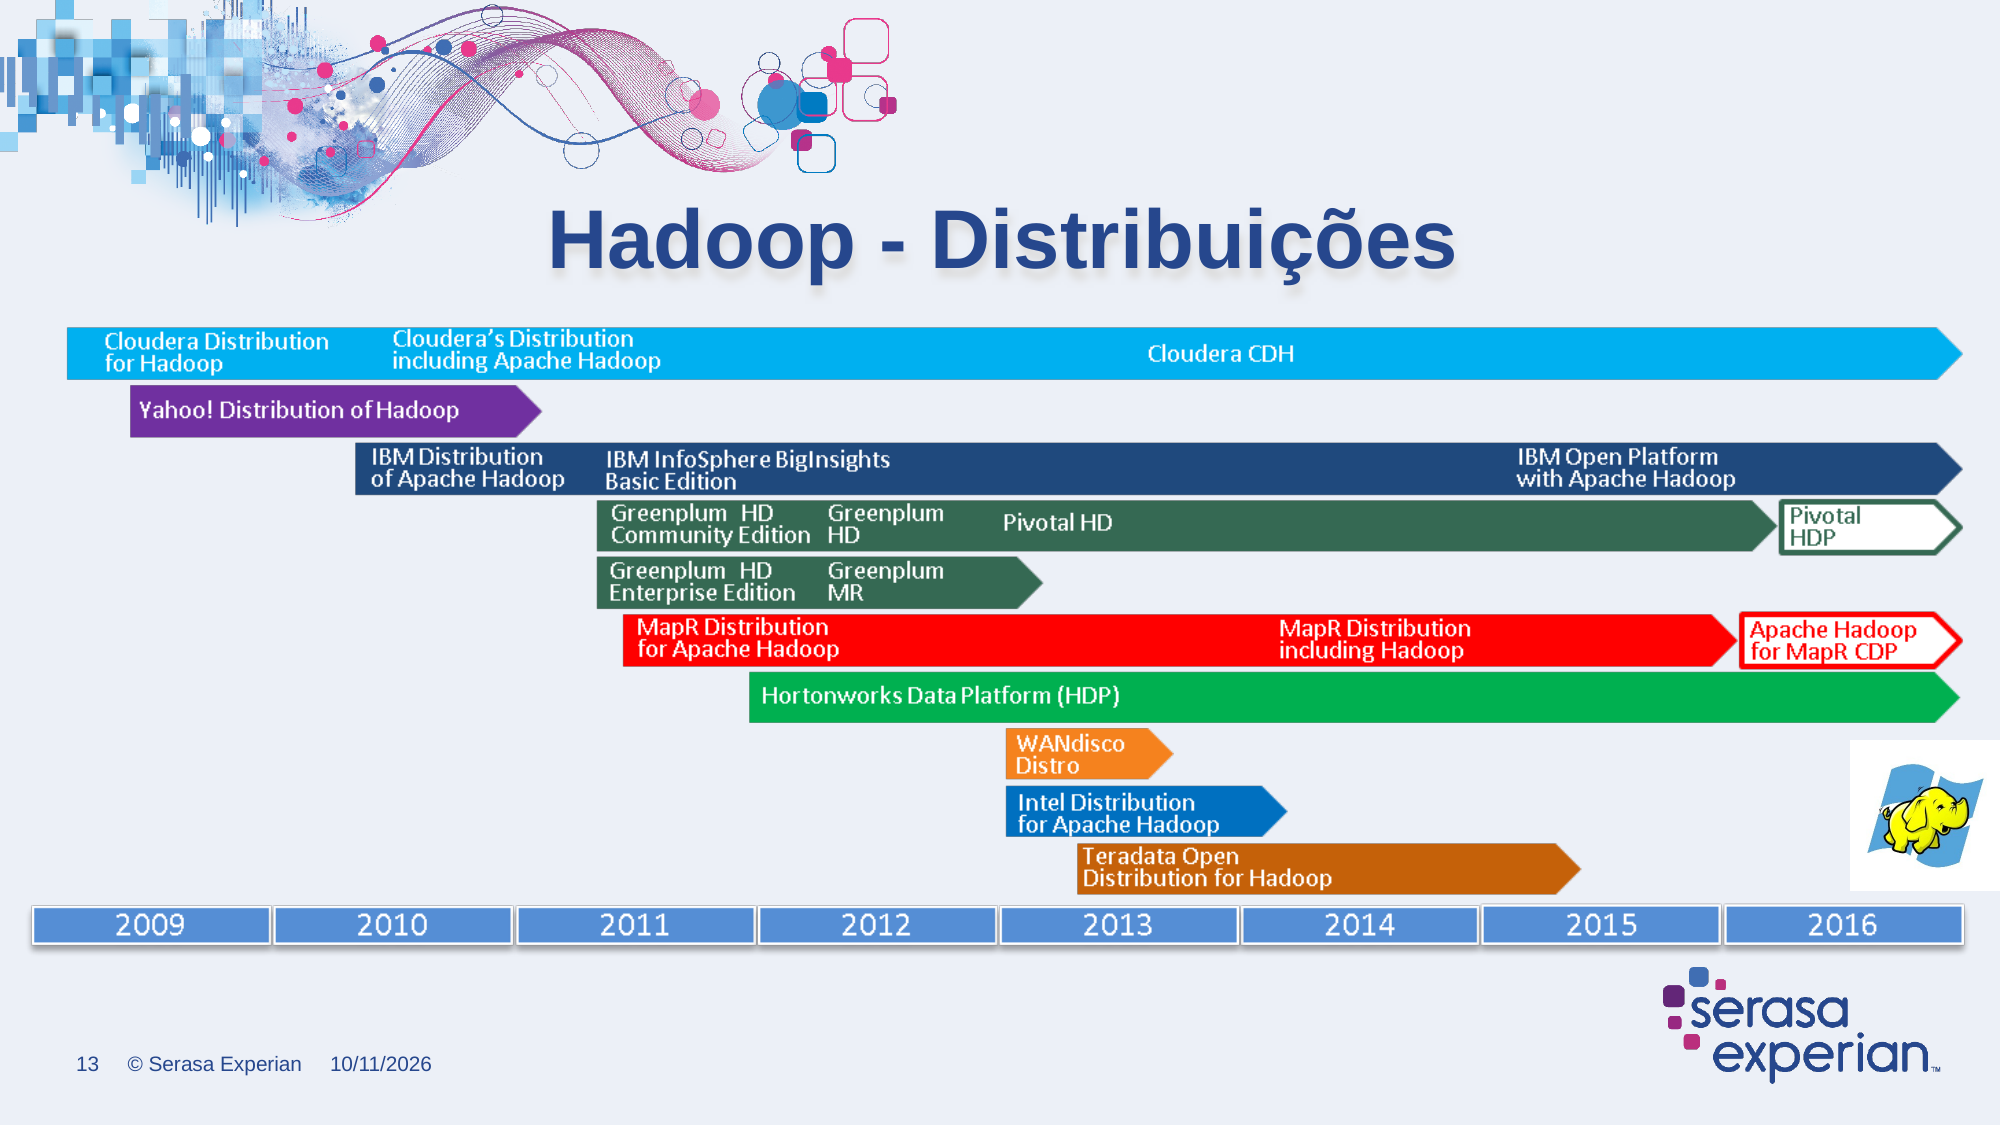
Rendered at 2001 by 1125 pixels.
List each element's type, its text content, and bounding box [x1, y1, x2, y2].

title Hadoop - Distribuições [547, 196, 2000, 363]
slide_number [330, 1050, 449, 1087]
picture [22, 314, 2000, 1115]
picture [0, 0, 929, 248]
